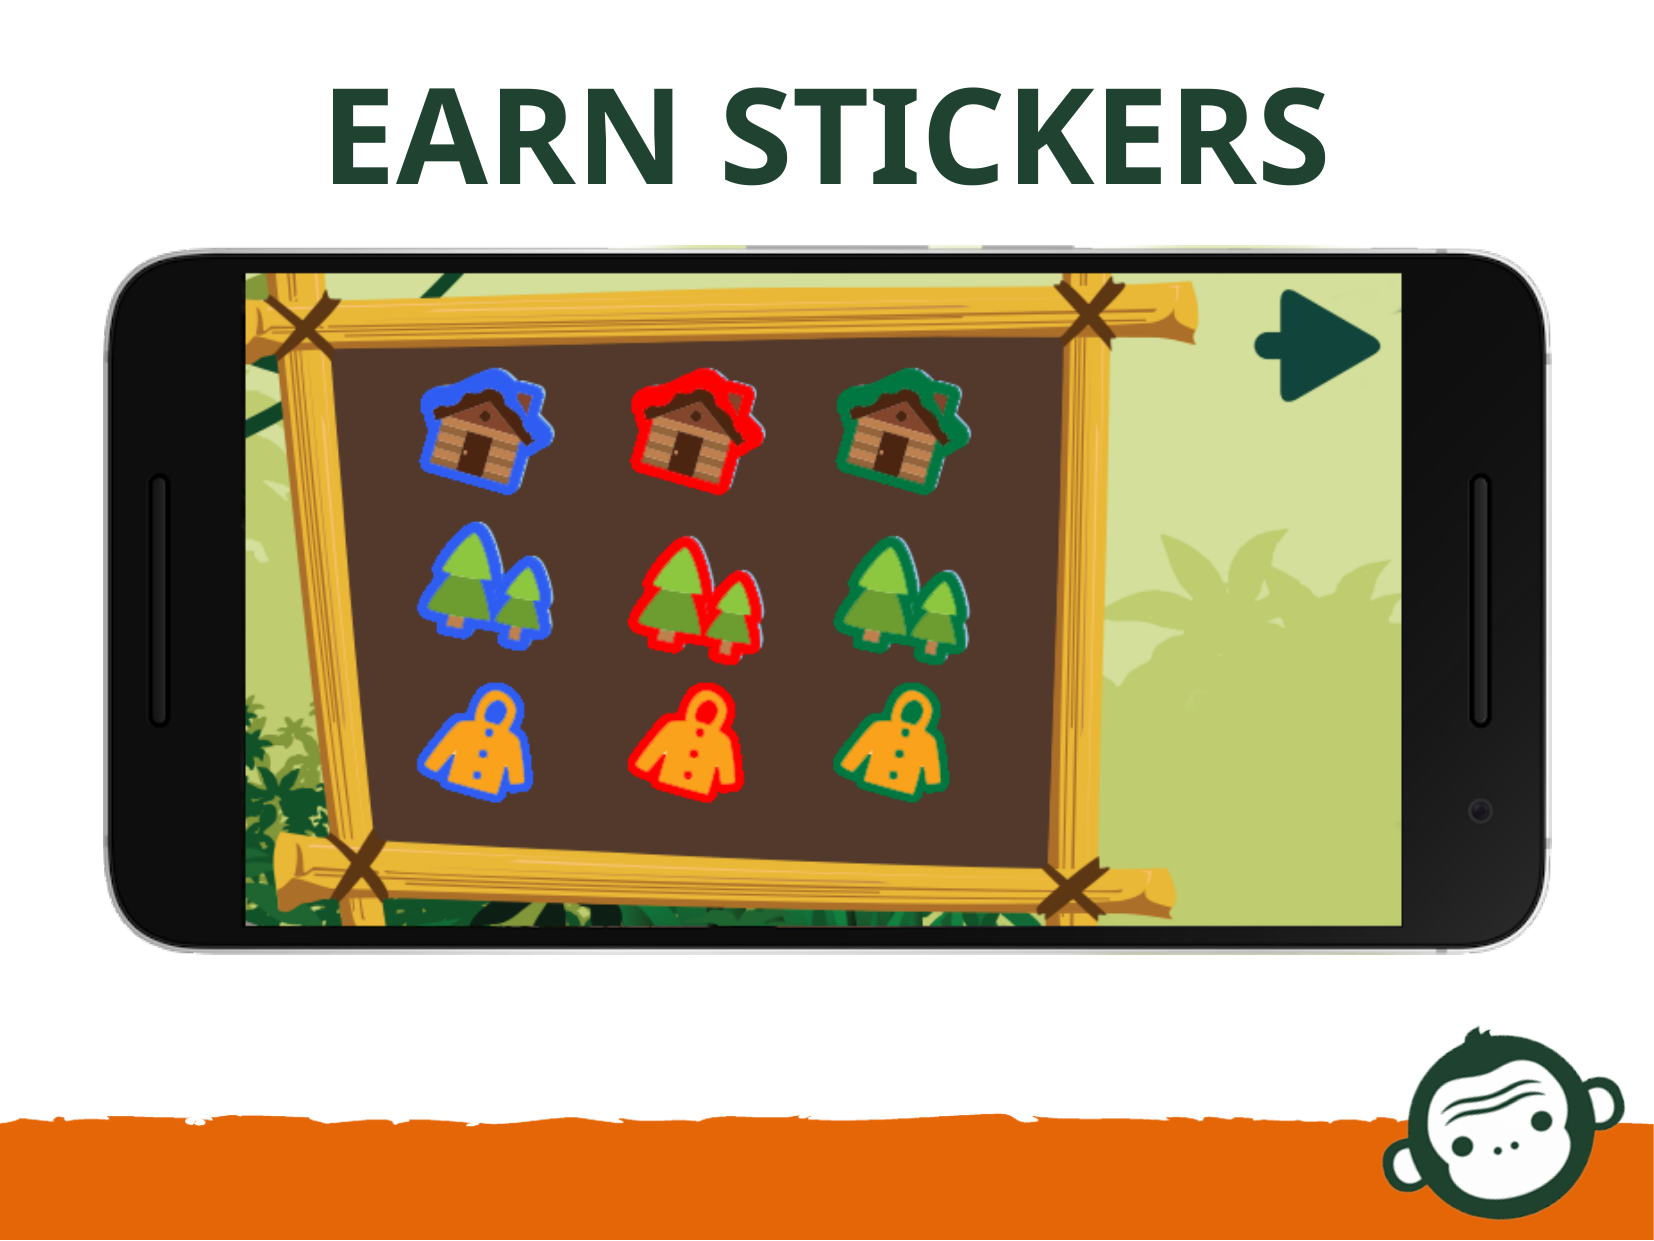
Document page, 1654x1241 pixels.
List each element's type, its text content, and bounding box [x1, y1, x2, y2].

picture [102, 245, 1552, 955]
picture [0, 984, 1654, 1241]
title EARN STICKERS [82, 65, 1571, 196]
